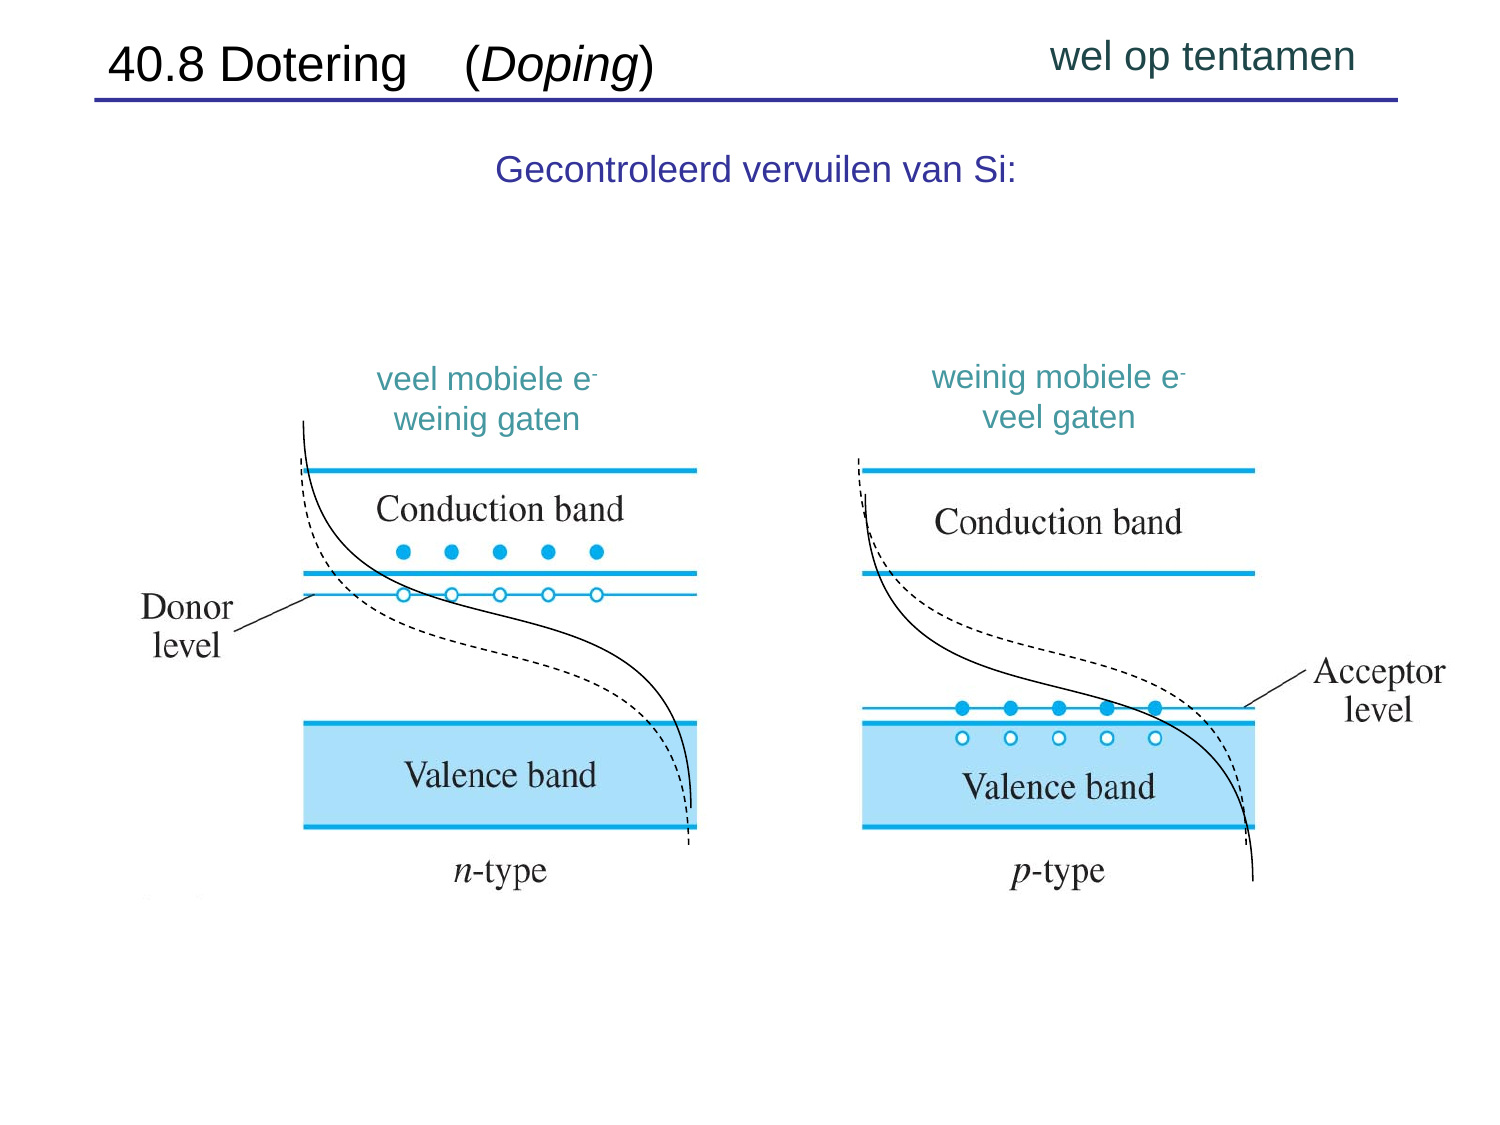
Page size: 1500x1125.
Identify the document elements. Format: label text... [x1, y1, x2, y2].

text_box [865, 493, 1254, 882]
text_box veel mobiele e- weinig gaten [361, 349, 613, 419]
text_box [300, 458, 689, 847]
text_box weinig mobiele e- veel gaten [916, 348, 1202, 443]
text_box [303, 420, 692, 460]
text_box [858, 458, 1247, 847]
text_box wel op tentamen [955, 21, 1451, 87]
text_box 40.8 Dotering (Doping) [93, 11, 1411, 112]
text_box Gecontroleerd vervuilen van Si: [174, 137, 1338, 197]
picture [135, 462, 1452, 900]
